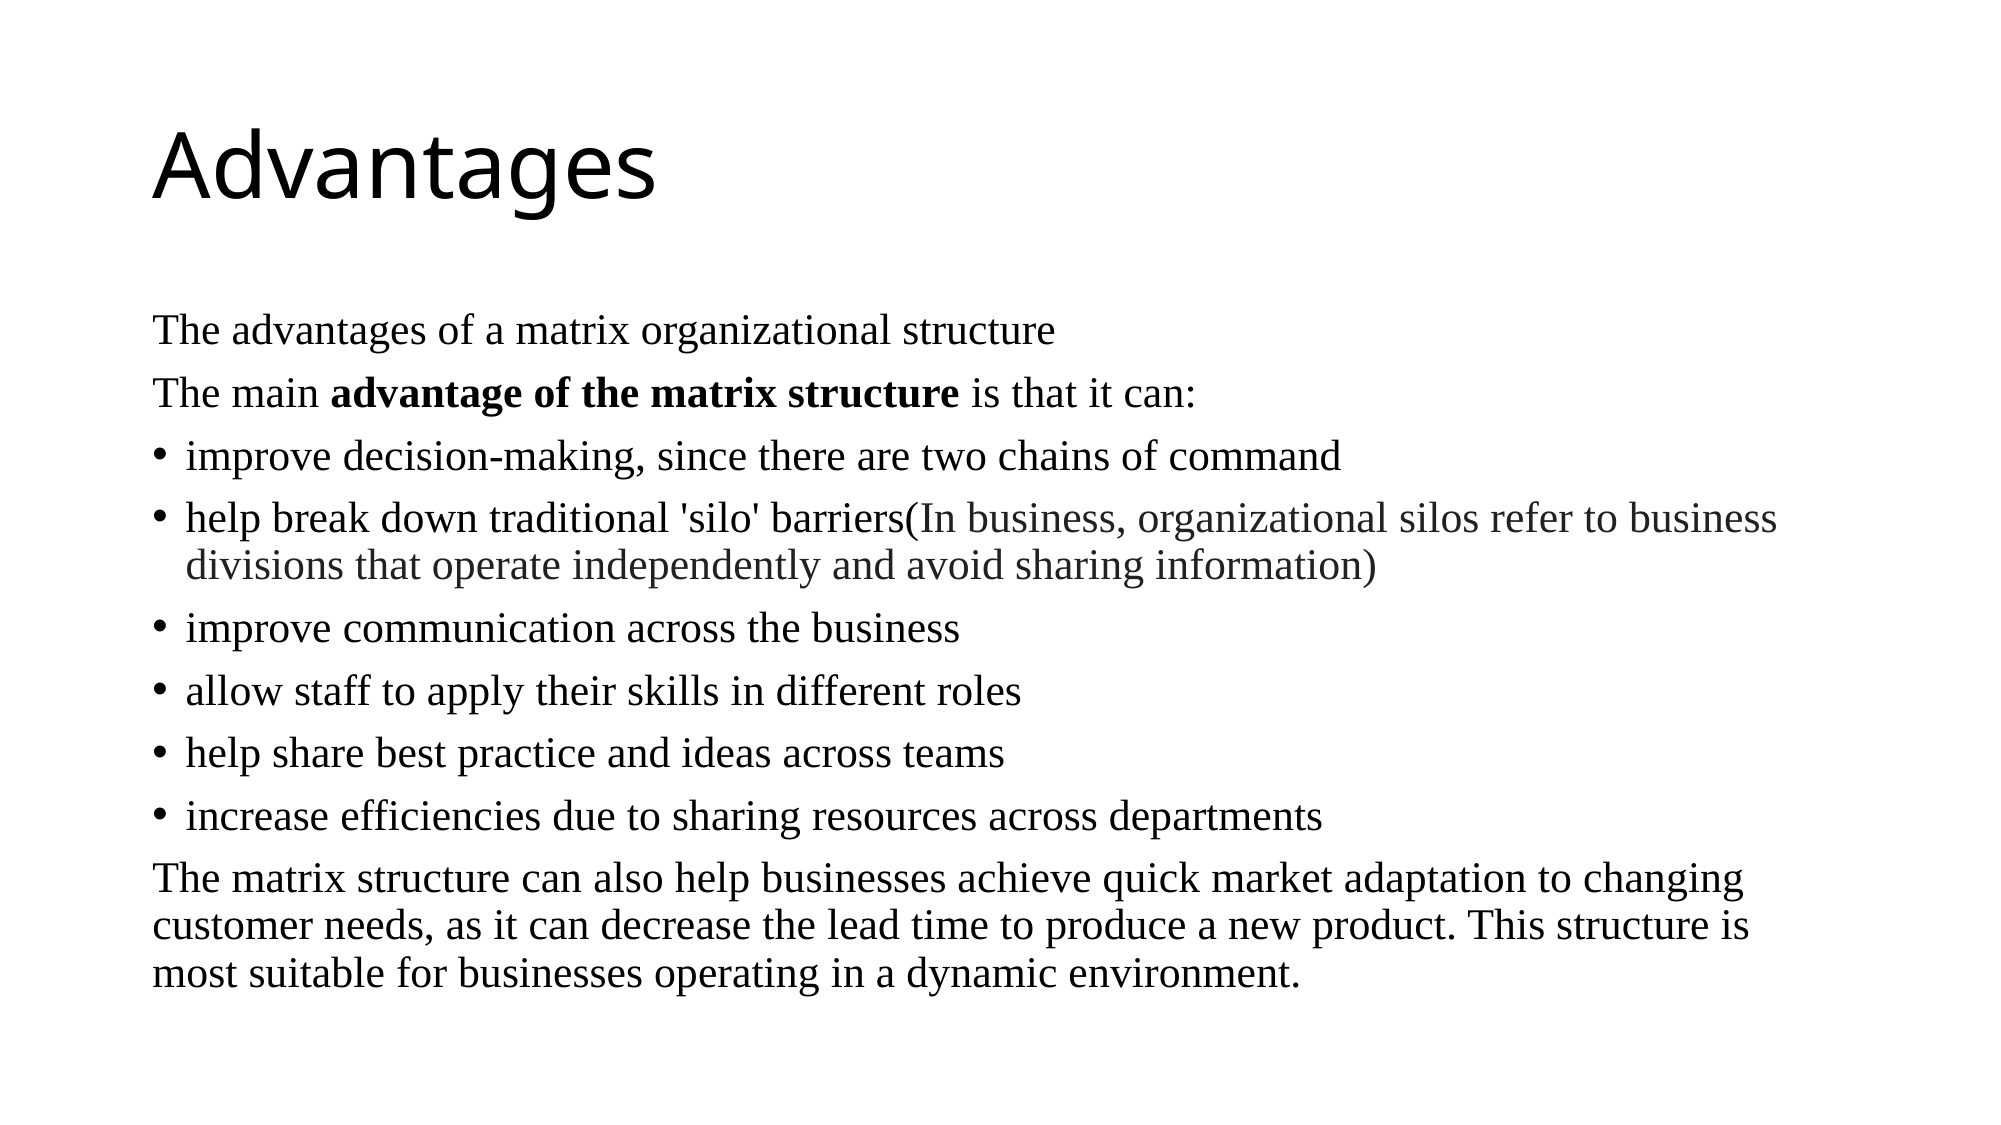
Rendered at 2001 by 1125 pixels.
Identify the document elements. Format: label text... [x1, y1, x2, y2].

list The advantages of a matrix organizational structure The main advantage of the matrix structure is that it can: improve decision-making, since there are two chains of command help break down traditional 'silo' barriers(In business, organizational silos refer to business divisions that operate independently and avoid sharing information) improve communication across the business allow staff to apply their skills in different roles help share best practice and ideas across teams increase efficiencies due to sharing resources across departments The matrix structure can also help businesses achieve quick market adaptation to changing customer needs, as it can decrease the lead time to produce a new product. This structure is most suitable for businesses operating in a dynamic environment. [137, 299, 1863, 1014]
title Advantages [137, 59, 1863, 278]
